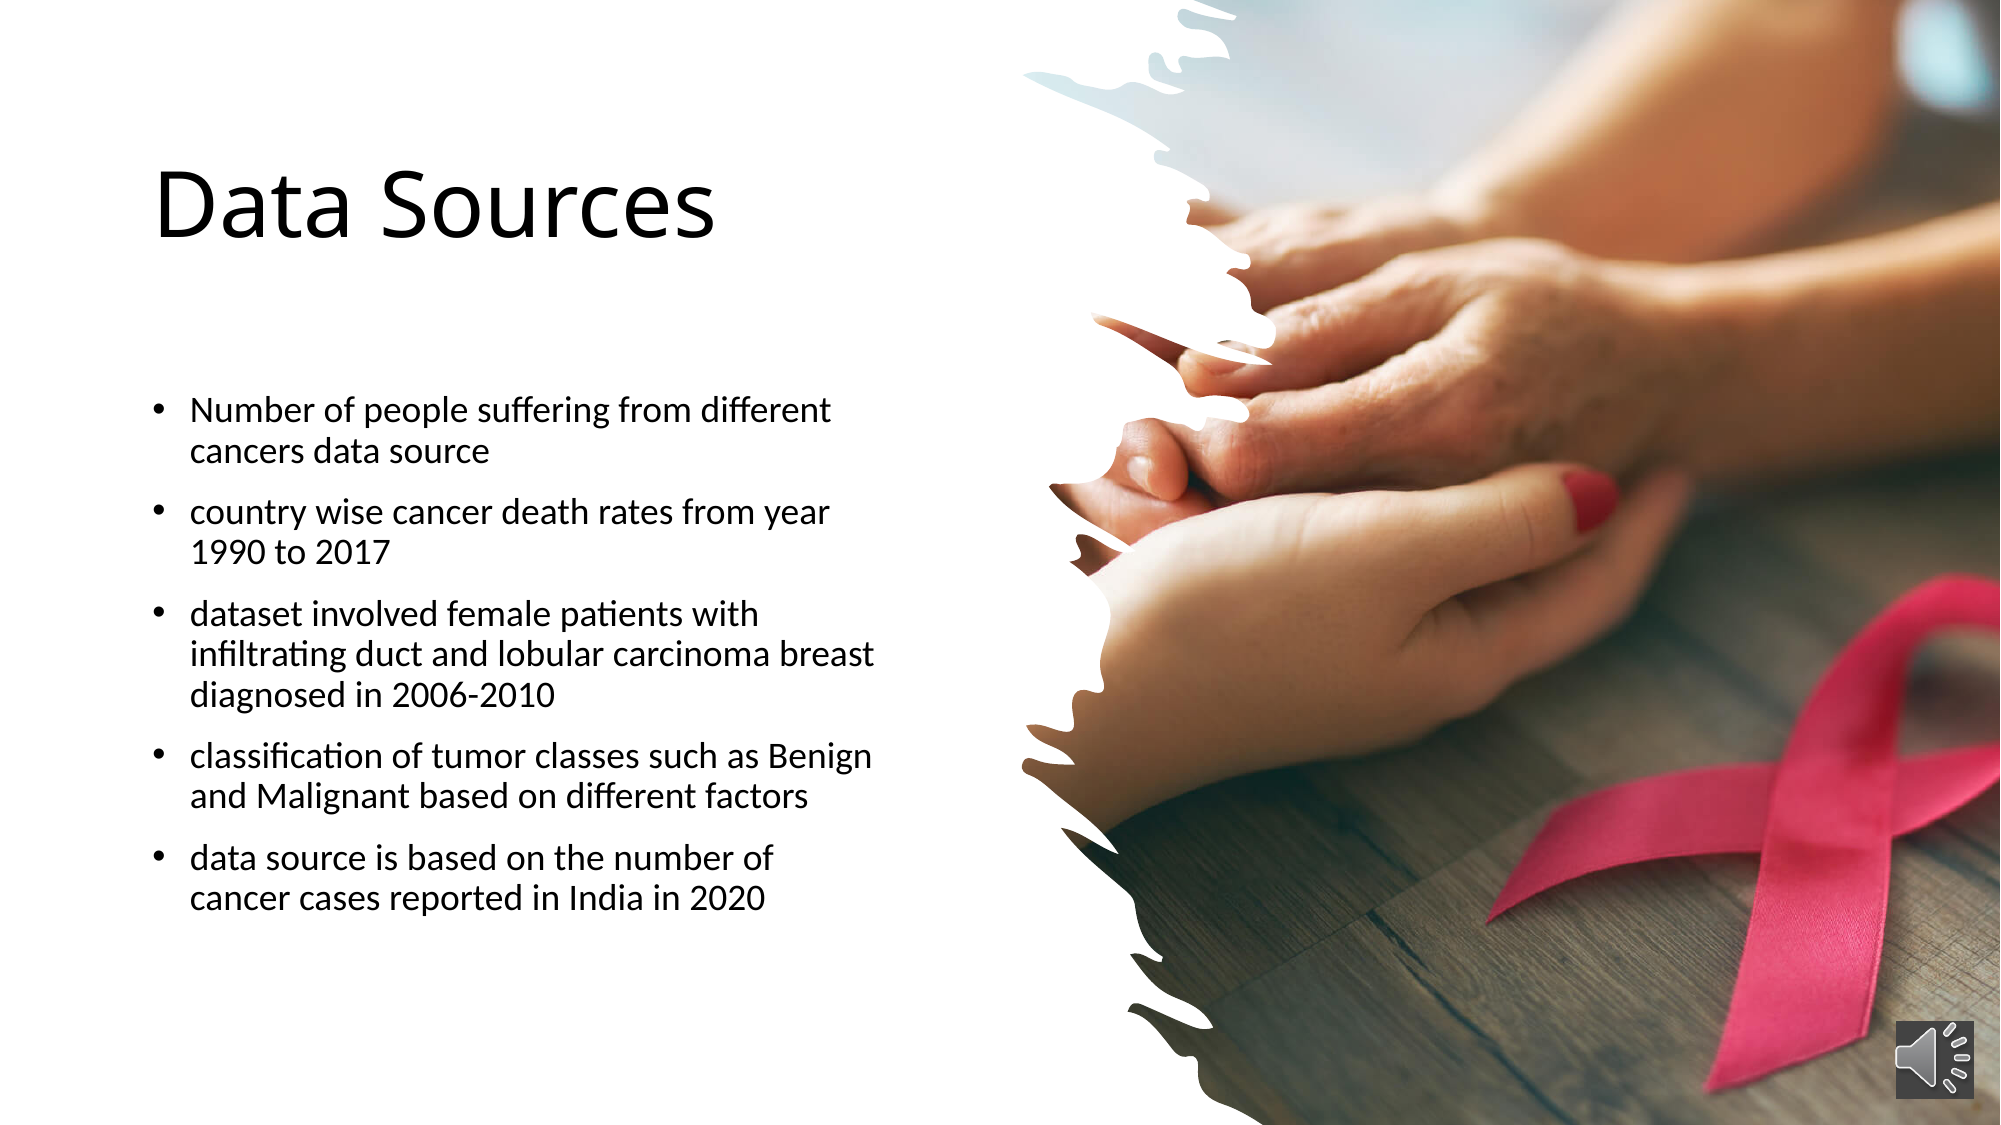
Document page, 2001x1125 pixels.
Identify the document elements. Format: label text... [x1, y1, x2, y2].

text_box [0, 0, 1021, 1125]
title Data Sources [137, 59, 999, 357]
list Number of people suffering from different cancers data source country wise cancer death rates from year 1990 to 2017 dataset involved female patients with infiltrating duct and lobular carcinoma breast diagnosed in 2006-2010 classification of tumor classes such as Benign and Malignant based on different factors data source is based on the number of cancer cases reported in India in 2020 [137, 382, 896, 1014]
picture [1021, 0, 2000, 1125]
